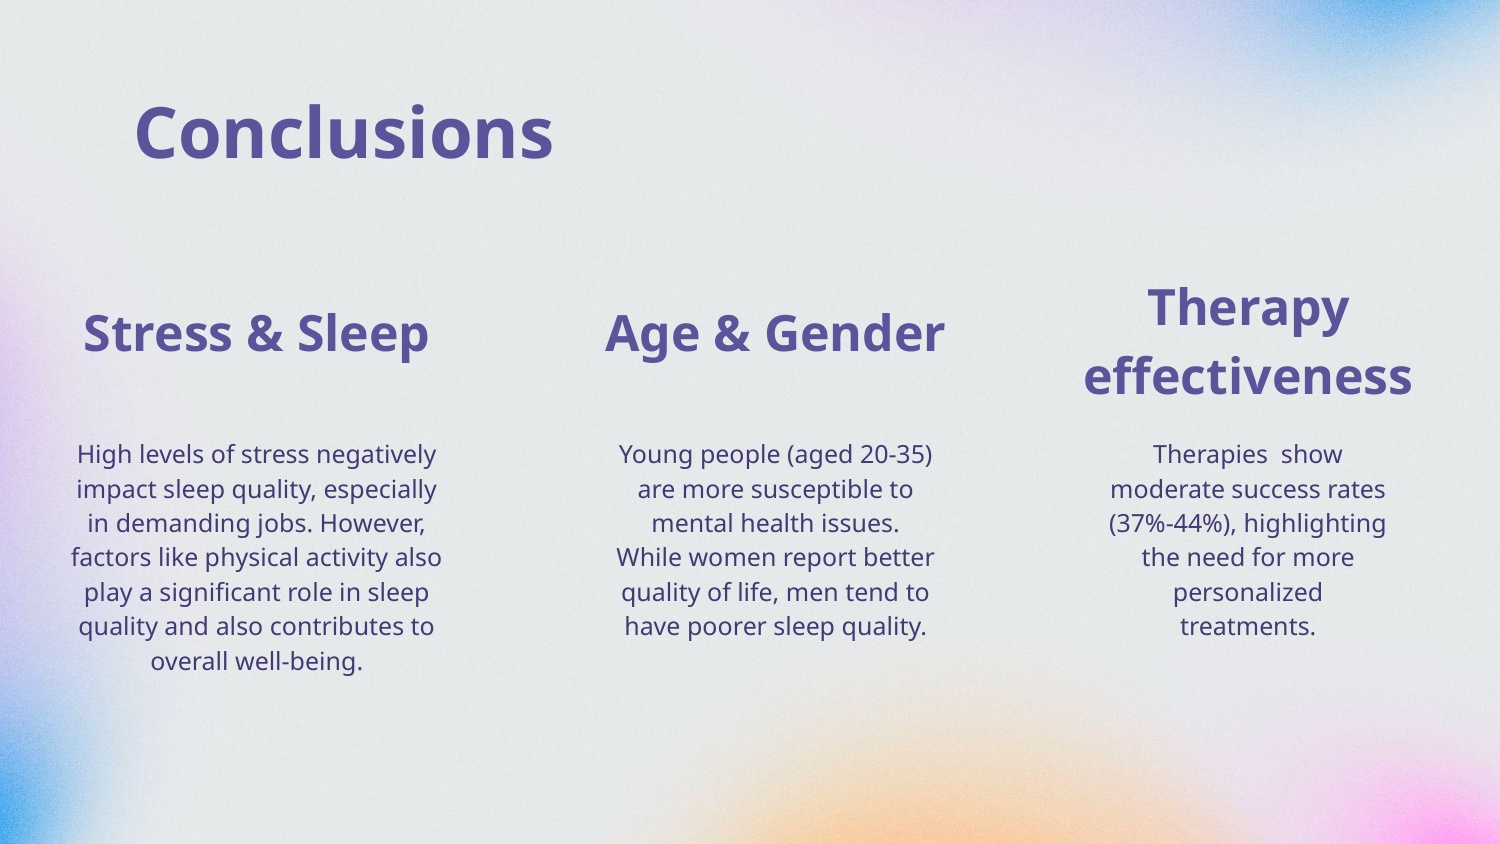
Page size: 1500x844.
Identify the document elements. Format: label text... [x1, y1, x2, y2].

picture [0, 0, 1500, 844]
subtitle Therapies show moderate success rates (37%-44%), highlighting the need for more personalized treatments. [1091, 420, 1406, 524]
subtitle Stress & Sleep [53, 295, 461, 377]
subtitle High levels of stress negatively impact sleep quality, especially in demanding jobs. However, factors like physical activity also play a significant role in sleep quality and also contributes to overall well-being. [53, 419, 461, 524]
subtitle Therapy effectiveness [1054, 338, 1443, 420]
title Conclusions [118, 72, 1382, 167]
subtitle Age & Gender [581, 295, 970, 377]
subtitle Young people (aged 20-35) are more susceptible to mental health issues. While women report better quality of life, men tend to have poorer sleep quality. [601, 419, 951, 524]
